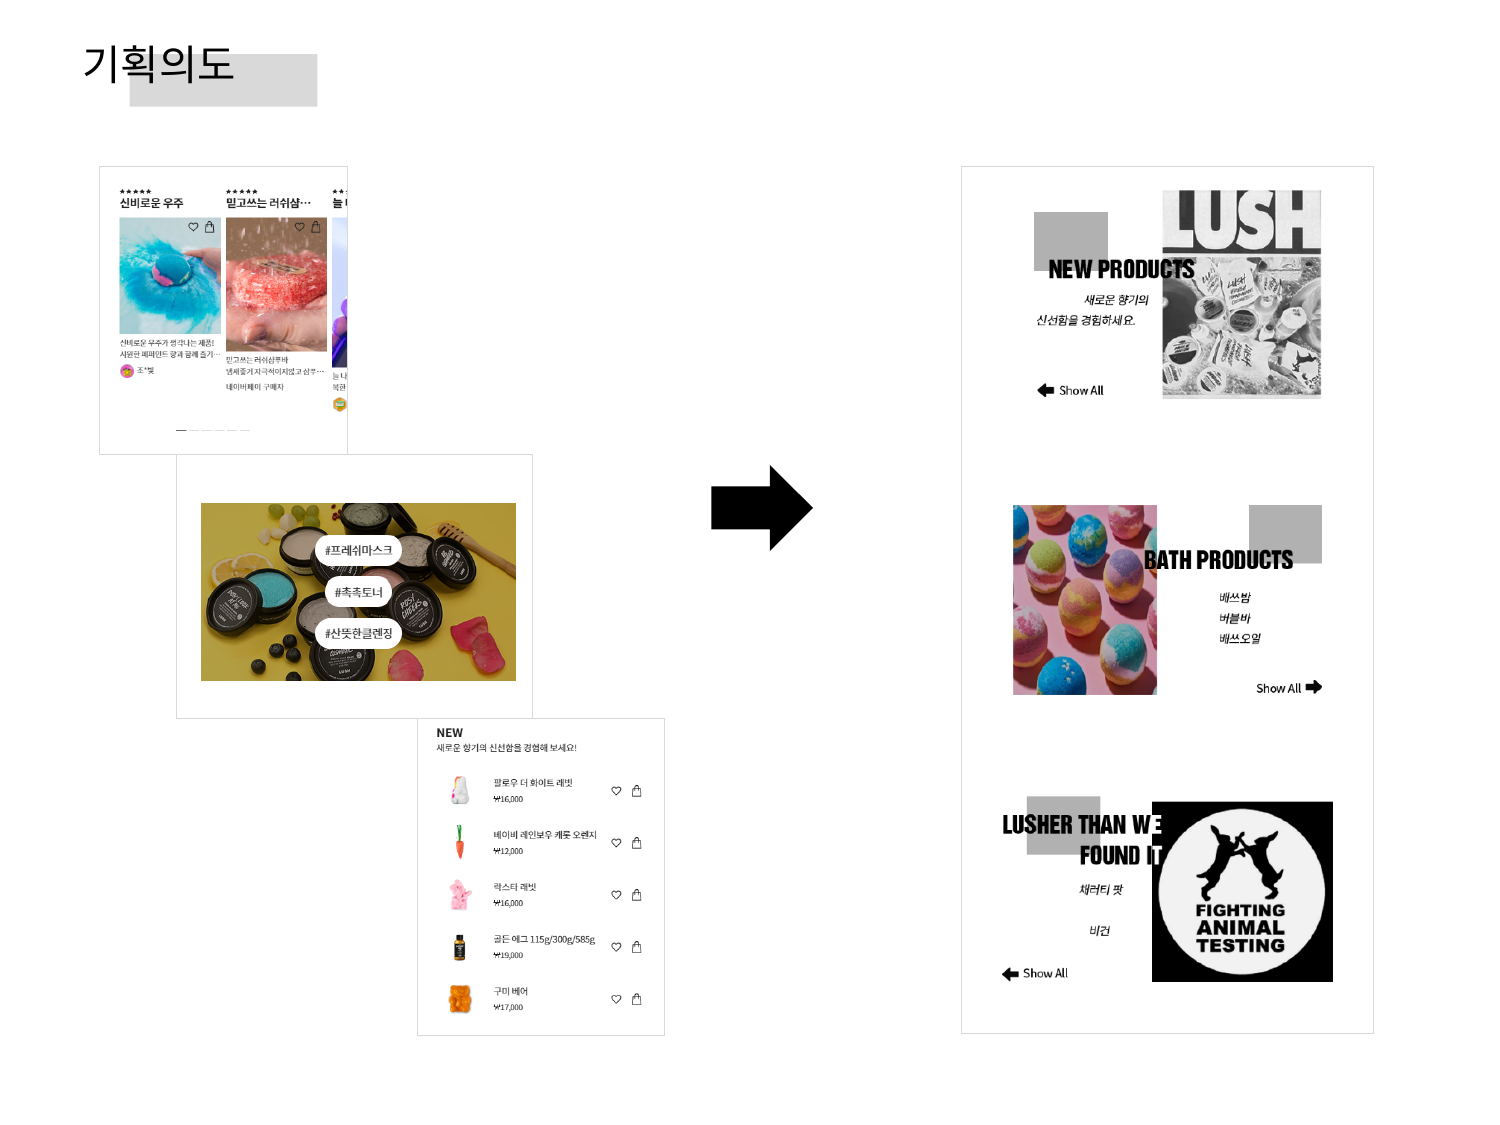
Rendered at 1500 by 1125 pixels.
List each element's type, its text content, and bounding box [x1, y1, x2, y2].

text_box [129, 96, 318, 108]
picture [961, 165, 1374, 1034]
picture [99, 165, 665, 1036]
text_box 기획의도 [67, 31, 380, 96]
text_box [710, 462, 815, 554]
